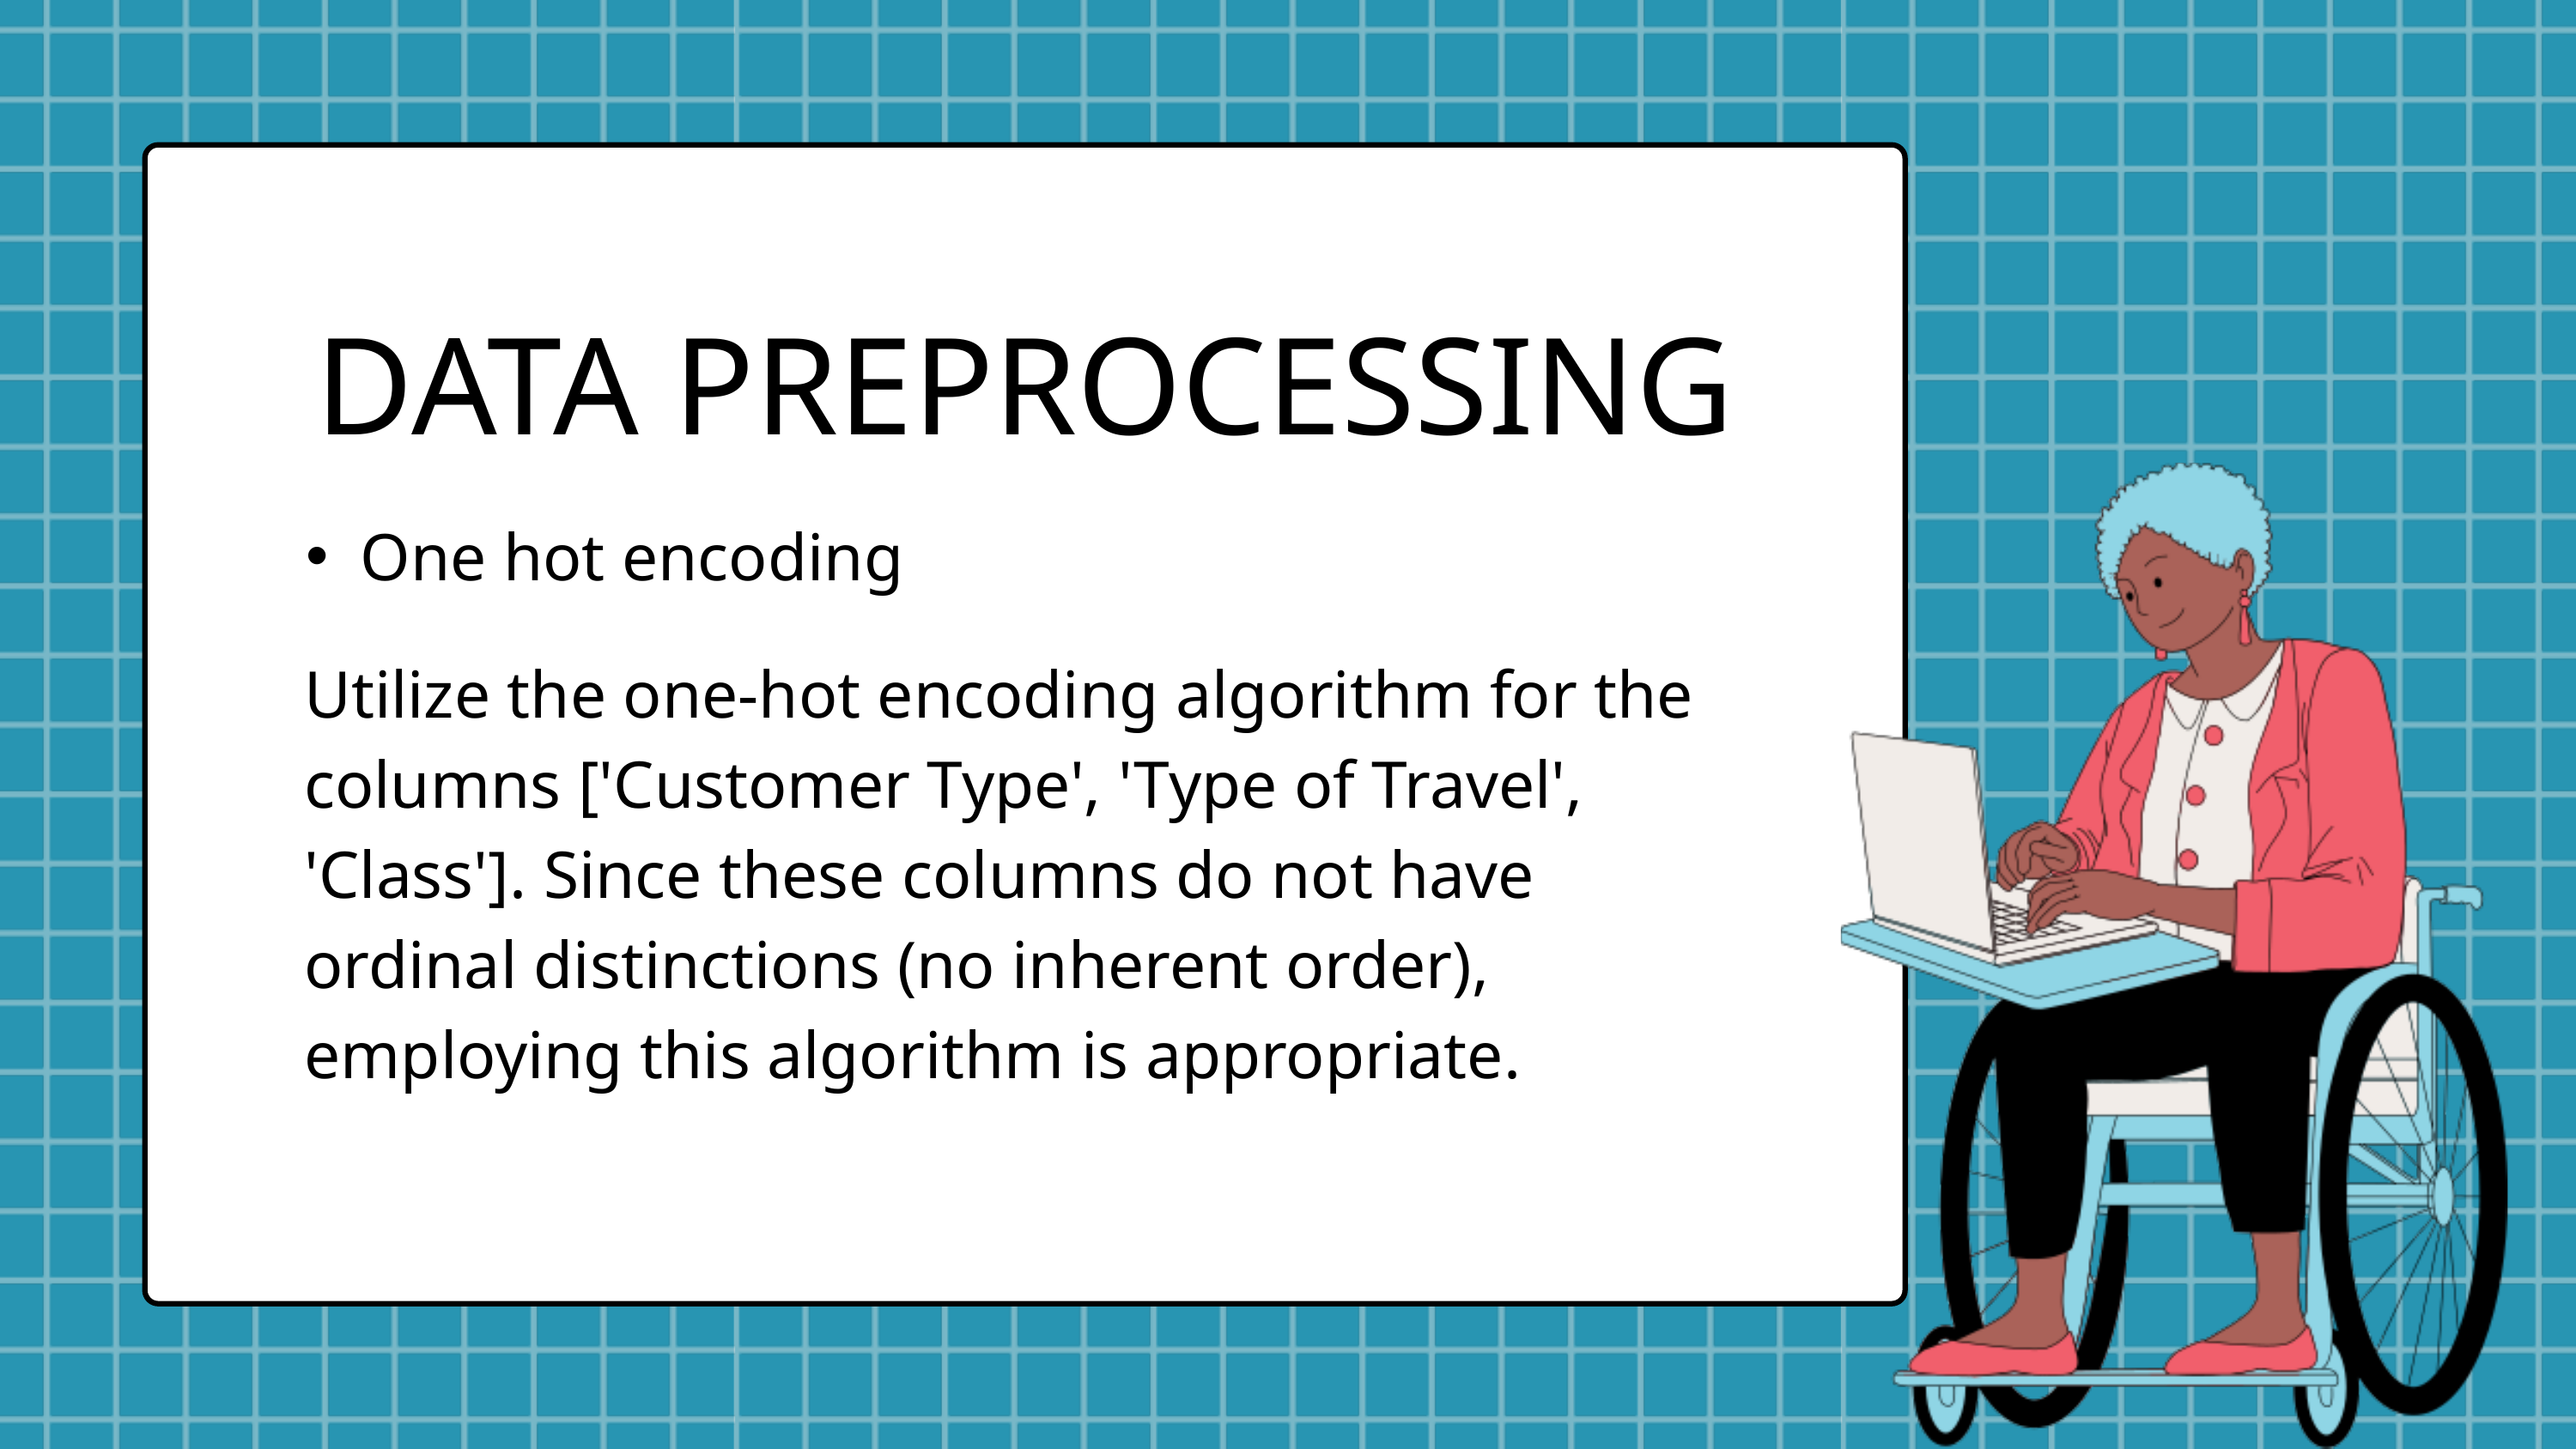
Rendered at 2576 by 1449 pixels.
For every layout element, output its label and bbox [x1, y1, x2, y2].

text_box [736, 0, 1840, 142]
text_box [0, 0, 736, 1449]
text_box [1840, 463, 2508, 1449]
text_box [736, 1310, 1840, 1449]
text_box [1840, 0, 2576, 1449]
text_box [144, 144, 1905, 1304]
